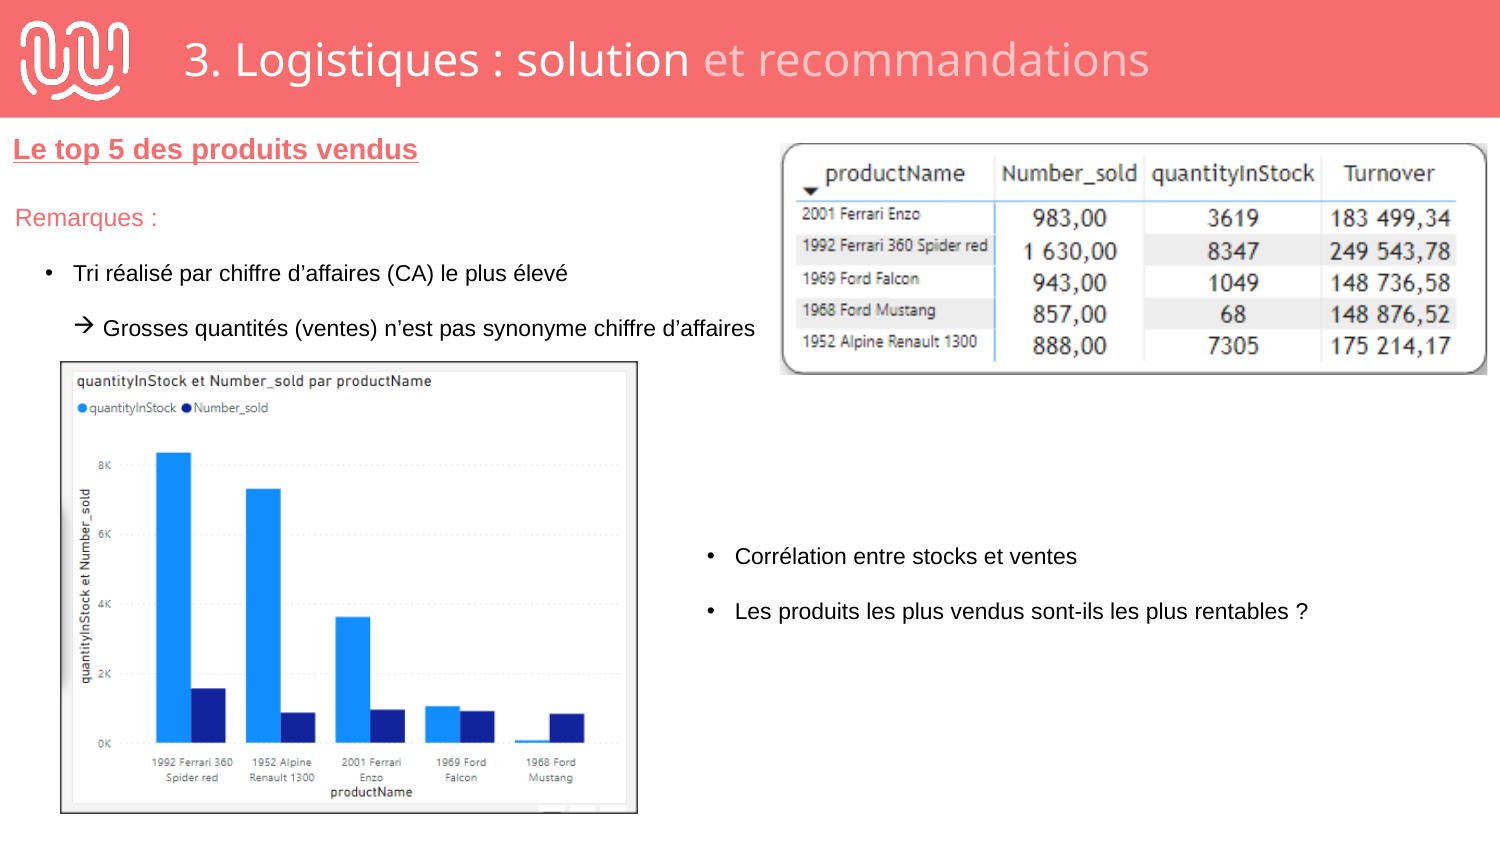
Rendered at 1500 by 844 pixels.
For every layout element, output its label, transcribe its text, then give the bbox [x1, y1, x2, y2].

text_box Remarques : Tri réalisé par chiffre d’affaires (CA) le plus élevé Grosses quantités (ventes) n’est pas synonyme chiffre d’affaires [0, 263, 774, 349]
picture [779, 143, 1488, 375]
text_box 3. Logistiques : solution et recommandations [169, 23, 1395, 94]
picture [20, 20, 134, 101]
text_box Corrélation entre stocks et ventes Les produits les plus vendus sont-ils les plus rentables ? [661, 506, 1324, 662]
text_box Le top 5 des produits vendus [0, 123, 840, 263]
picture [59, 361, 638, 814]
